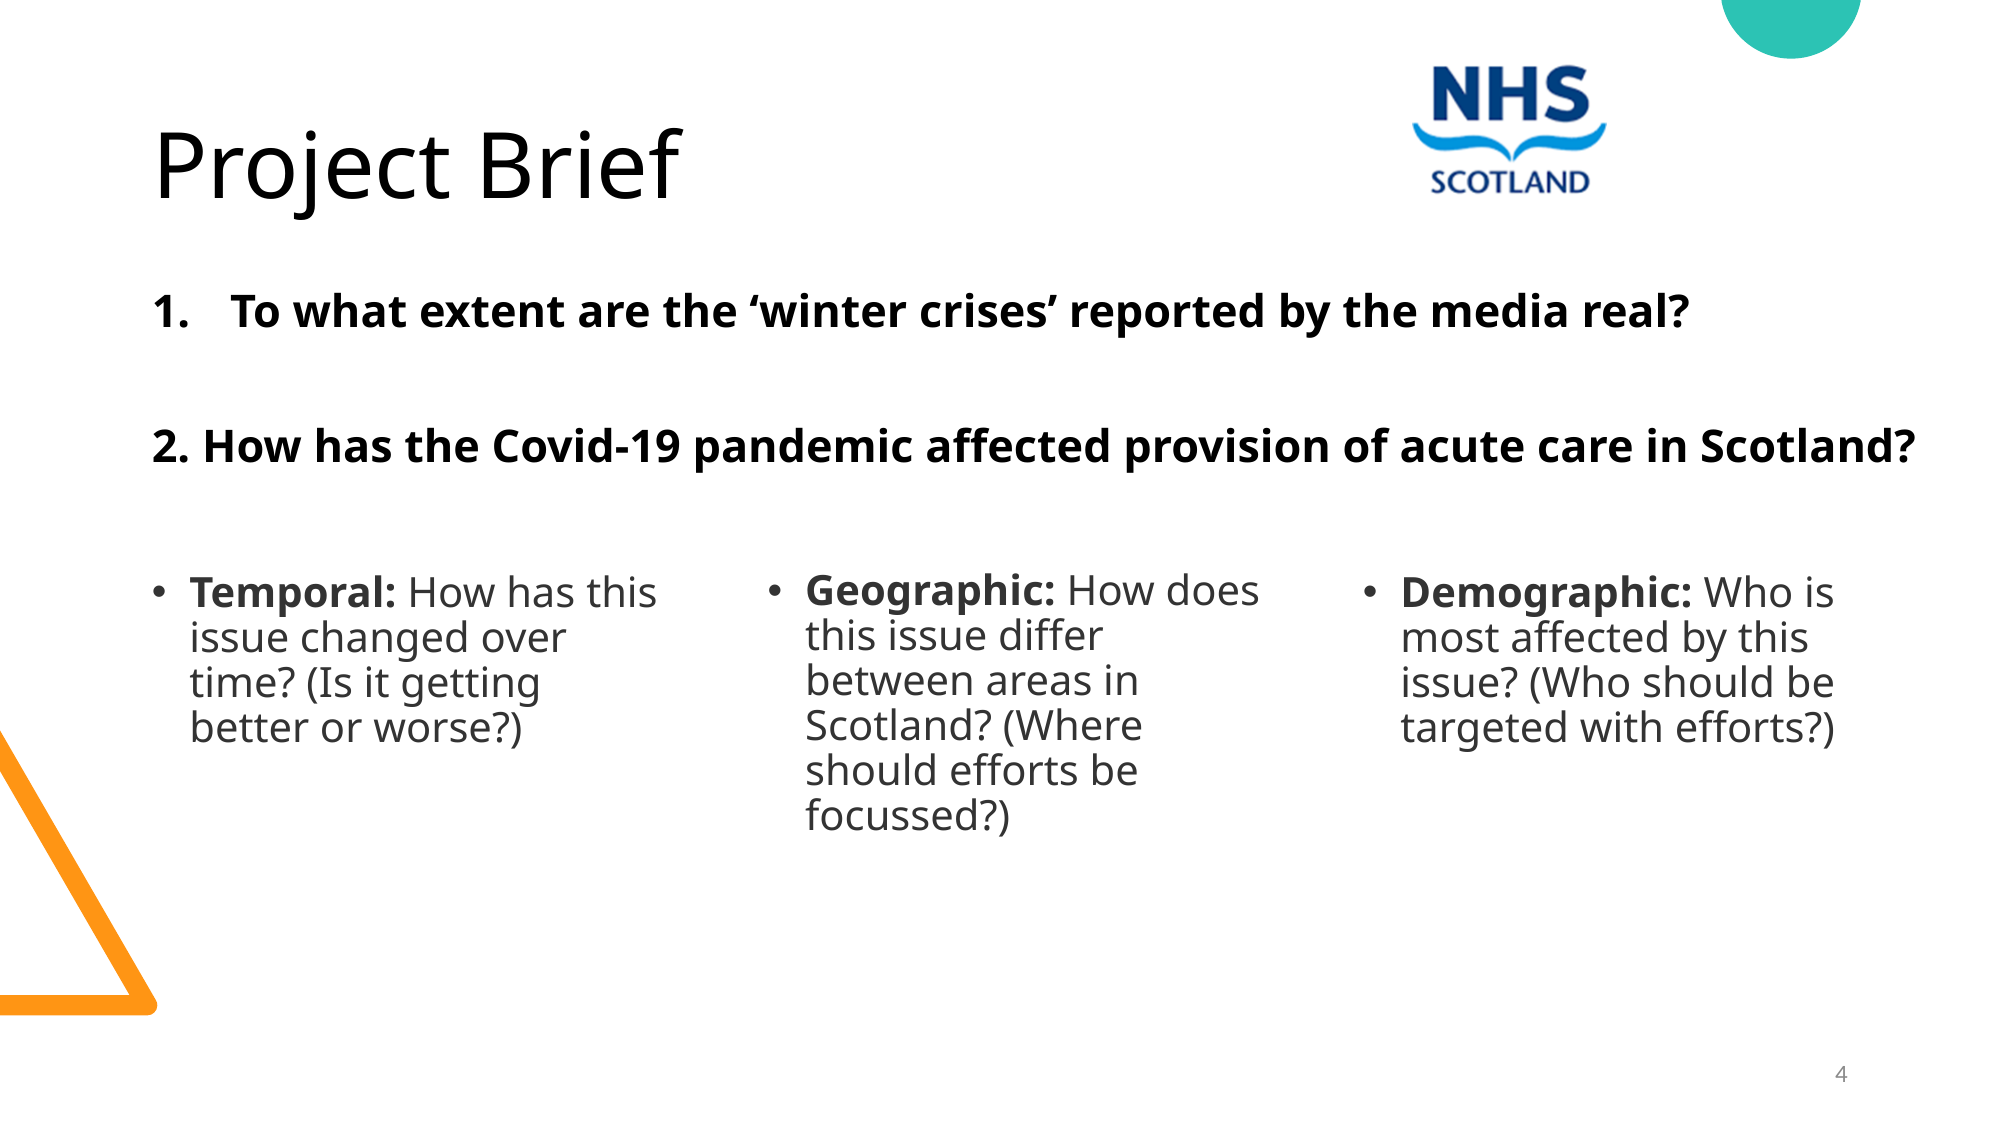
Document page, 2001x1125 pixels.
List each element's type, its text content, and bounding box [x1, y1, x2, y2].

title Project Brief [137, 59, 1863, 238]
list Demographic: Who is most affected by this issue? (Who should be targeted with efforts?) [1348, 563, 1889, 805]
picture [1412, 32, 1607, 227]
list Temporal: How has this issue changed over time? (Is it getting better or worse?) [137, 563, 677, 826]
slide_number 4 [1412, 1042, 1863, 1103]
list To what extent are the ‘winter crises’ reported by the media real? 2. How has the Covid-19 pandemic affected provision of acute care in Scotland? [137, 238, 1942, 480]
list Geographic: How does this issue differ between areas in Scotland? (Where should efforts be focussed?) [752, 562, 1293, 825]
